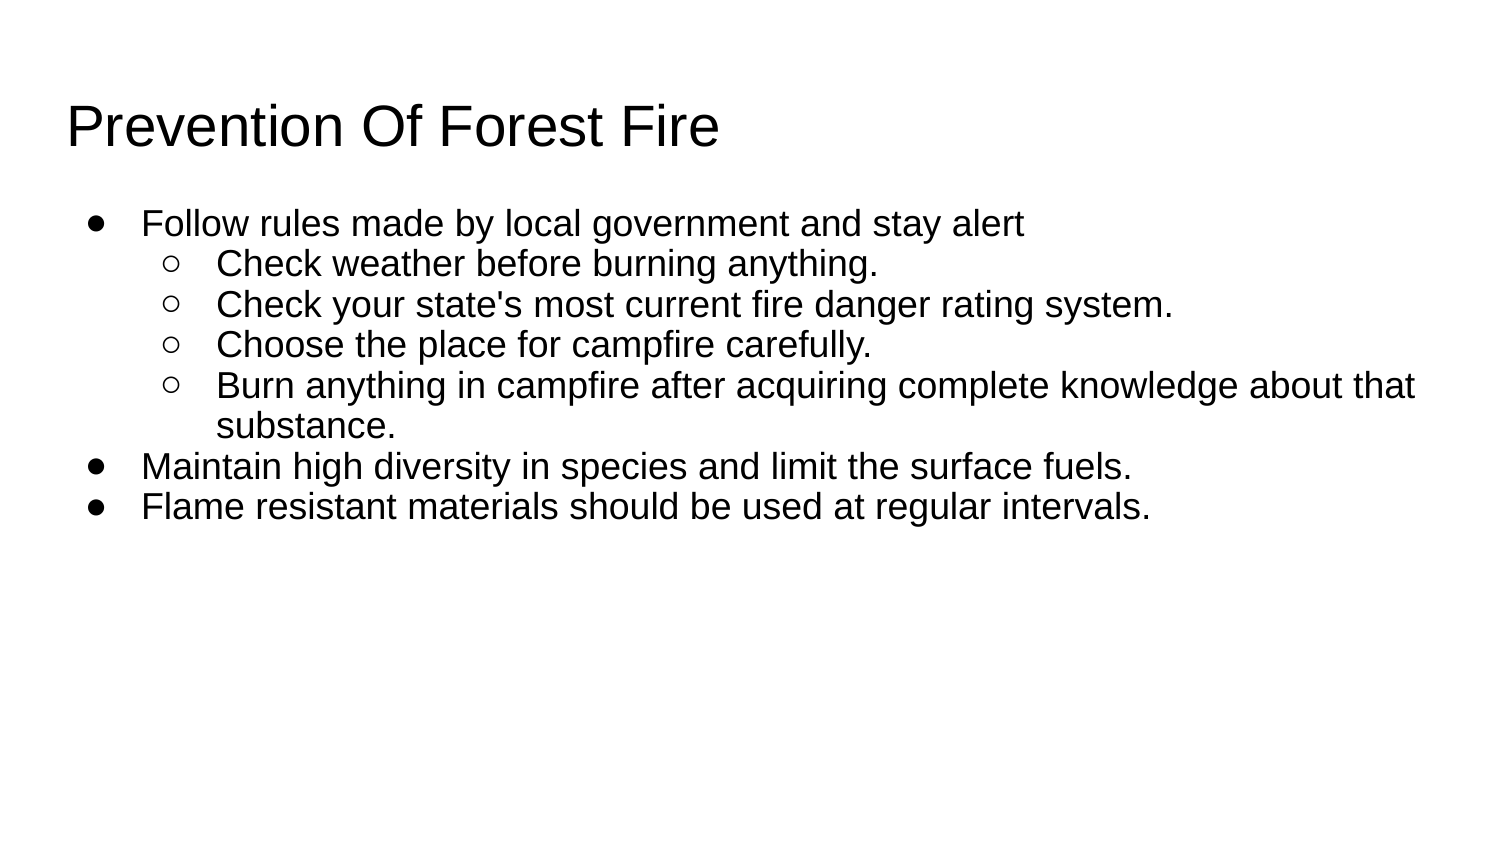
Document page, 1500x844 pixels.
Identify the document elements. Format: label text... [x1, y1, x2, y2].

title Prevention Of Forest Fire [51, 72, 1449, 167]
list Follow rules made by local government and stay alert Check weather before burning anything. Check your state's most current fire danger rating system. Choose the place for campfire carefully. Burn anything in campfire after acquiring complete knowledge about that substance. Maintain high diversity in species and limit the surface fuels. Flame resistant materials should be used at regular intervals. [51, 189, 1449, 750]
